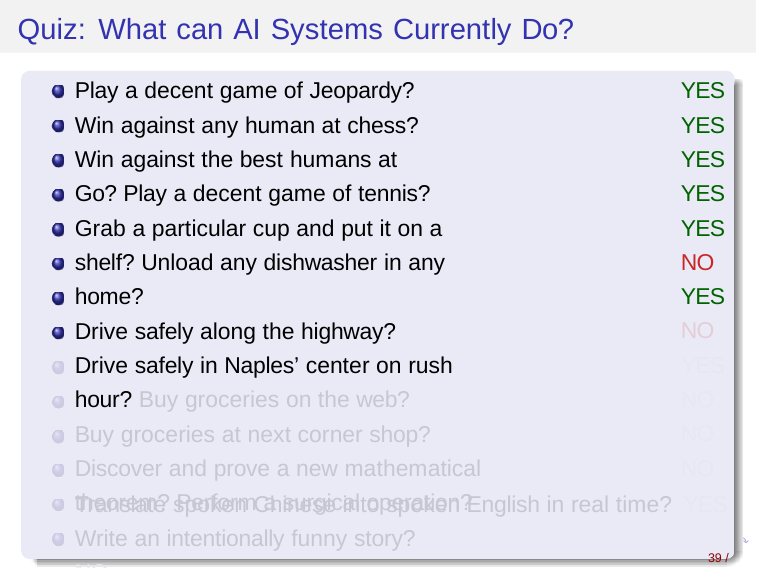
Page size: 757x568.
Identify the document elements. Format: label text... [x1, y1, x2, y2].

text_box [50, 499, 64, 547]
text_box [20, 70, 744, 568]
title Quiz: What can AI Systems Currently Do? [15, 7, 728, 75]
